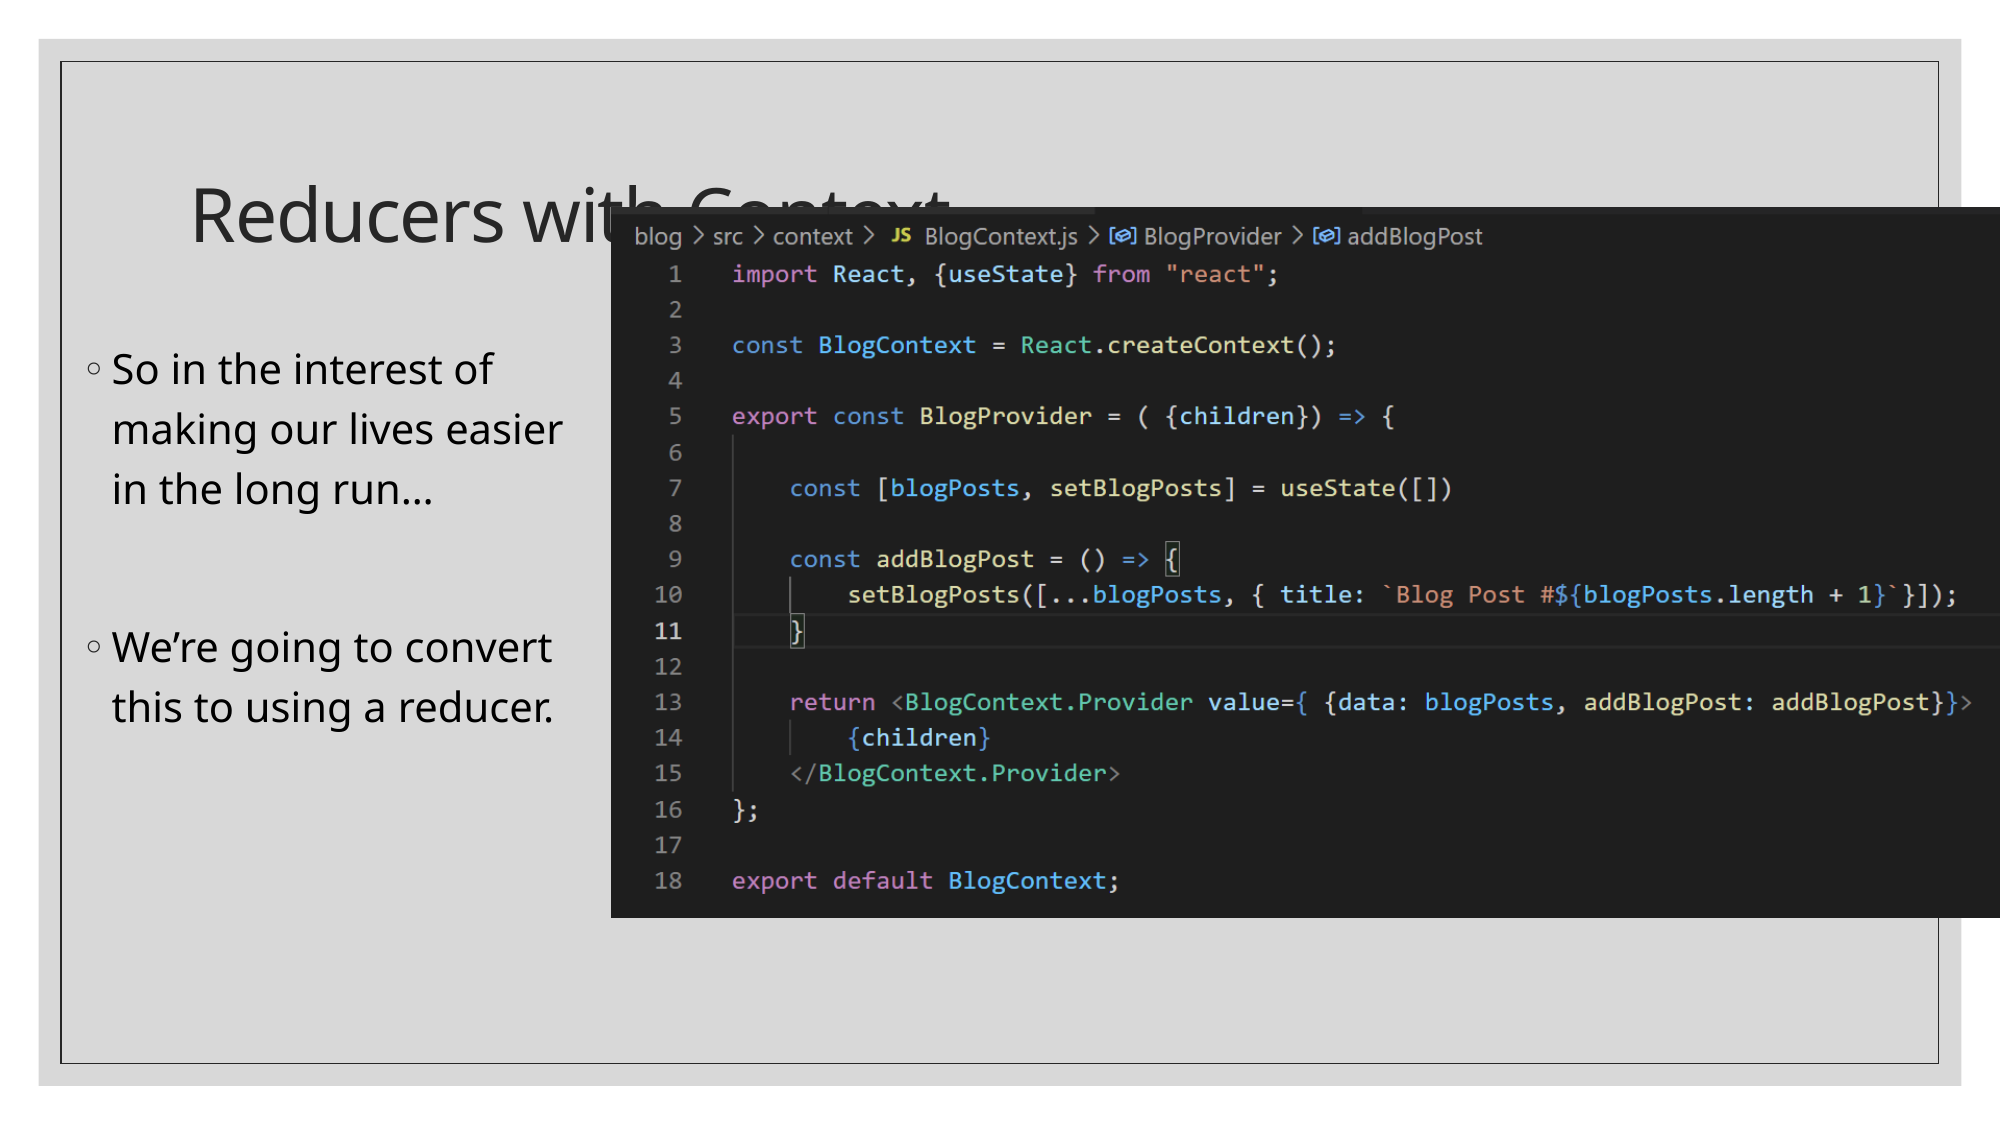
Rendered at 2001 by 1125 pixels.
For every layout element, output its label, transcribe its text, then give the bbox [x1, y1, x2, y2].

title Reducers with Context [174, 105, 1825, 325]
list So in the interest of making our lives easier in the long run… We’re going to convert this to using a reducer. [66, 325, 612, 958]
picture [611, 207, 2000, 918]
